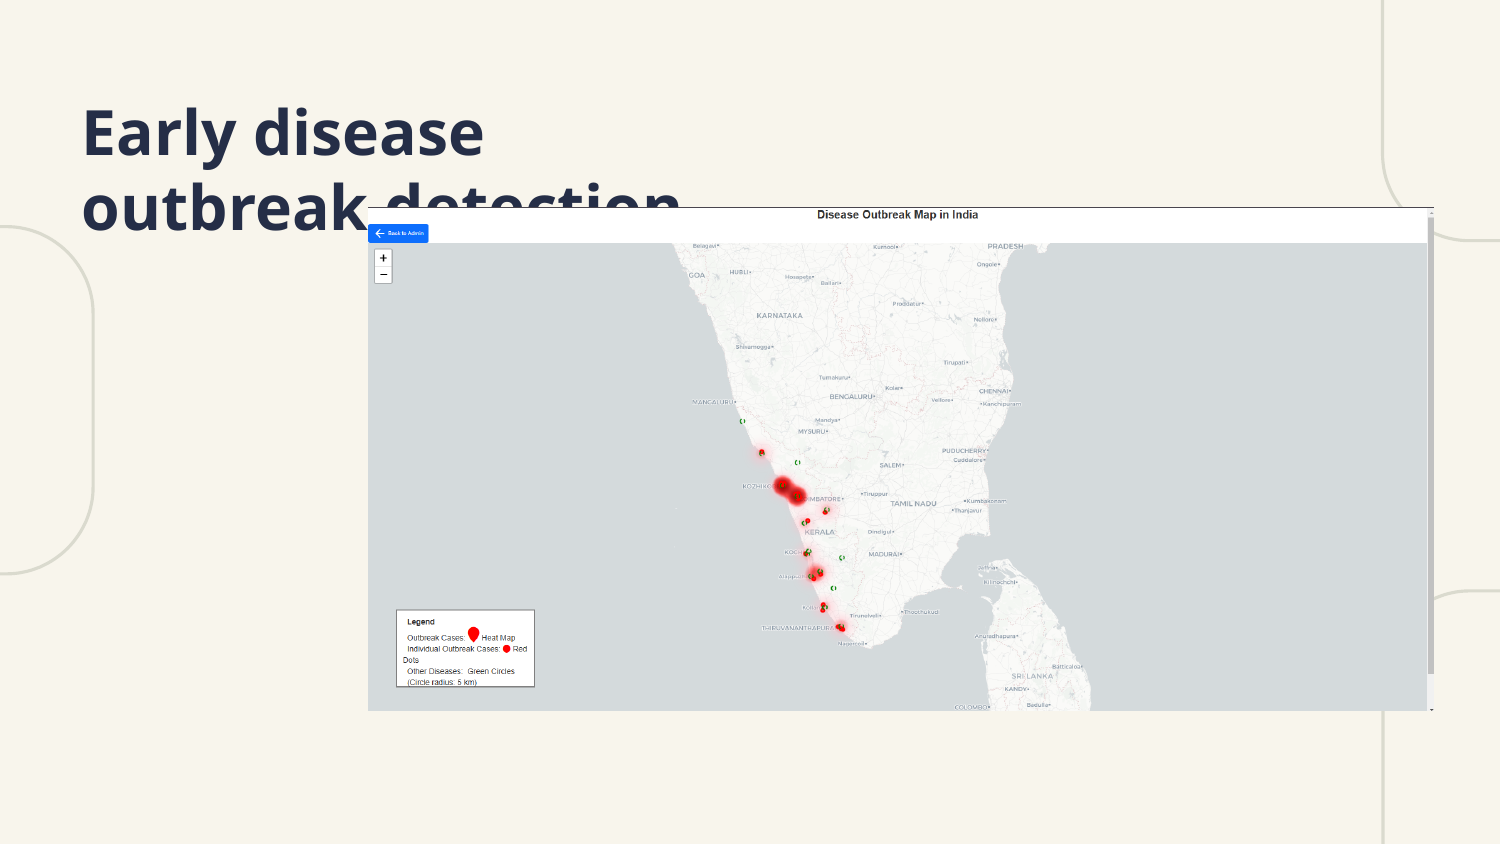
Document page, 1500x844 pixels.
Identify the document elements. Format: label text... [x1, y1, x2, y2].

picture [367, 207, 1434, 711]
title Early disease outbreak detection [66, 40, 707, 296]
